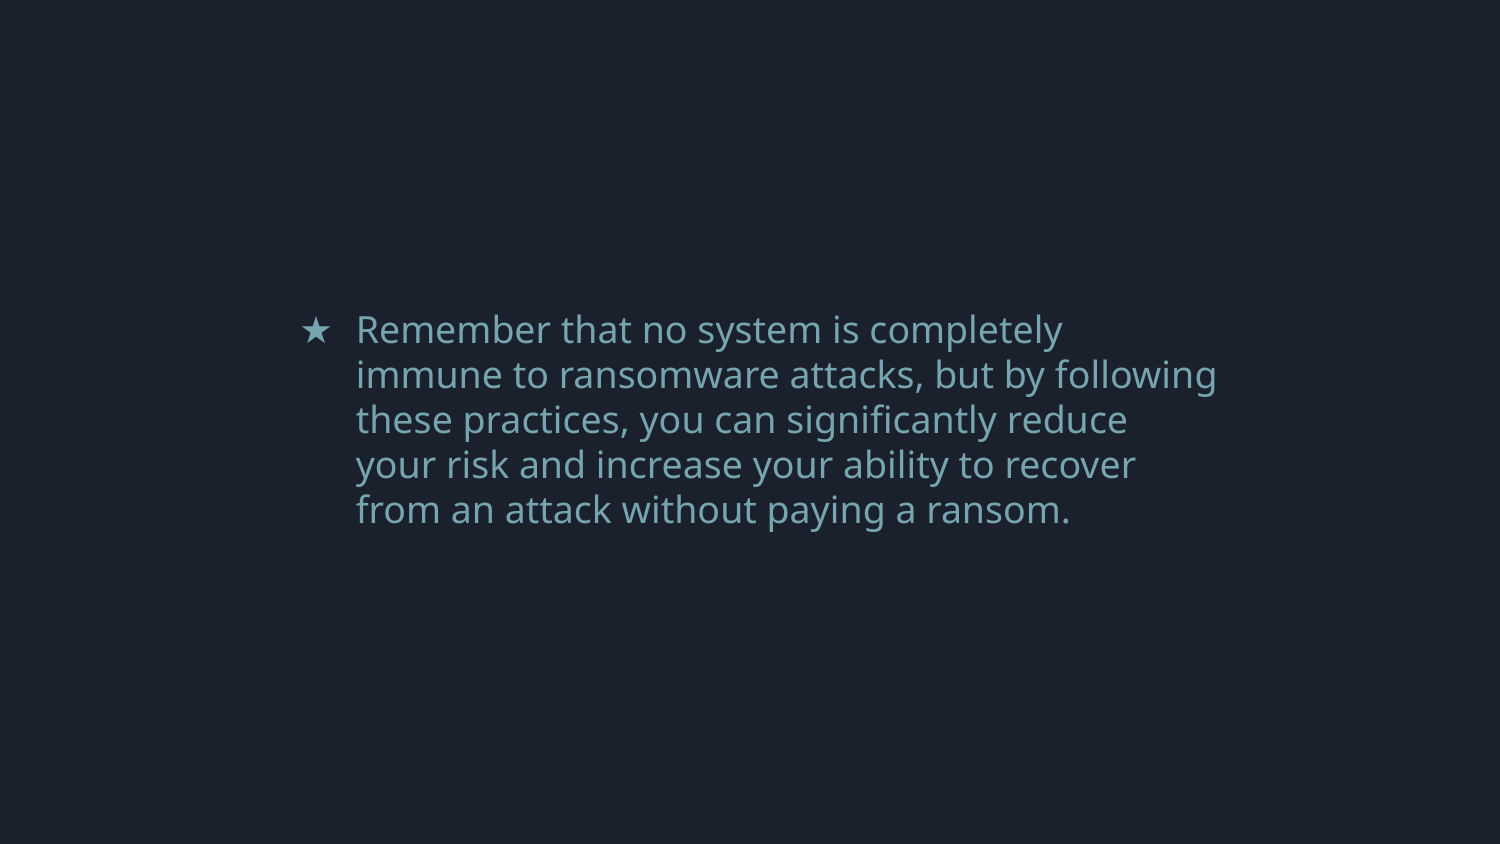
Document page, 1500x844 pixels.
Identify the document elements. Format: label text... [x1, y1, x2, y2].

text_box Remember that no system is completely immune to ransomware attacks, but by following these practices, you can significantly reduce your risk and increase your ability to recover from an attack without paying a ransom. [265, 291, 1235, 547]
